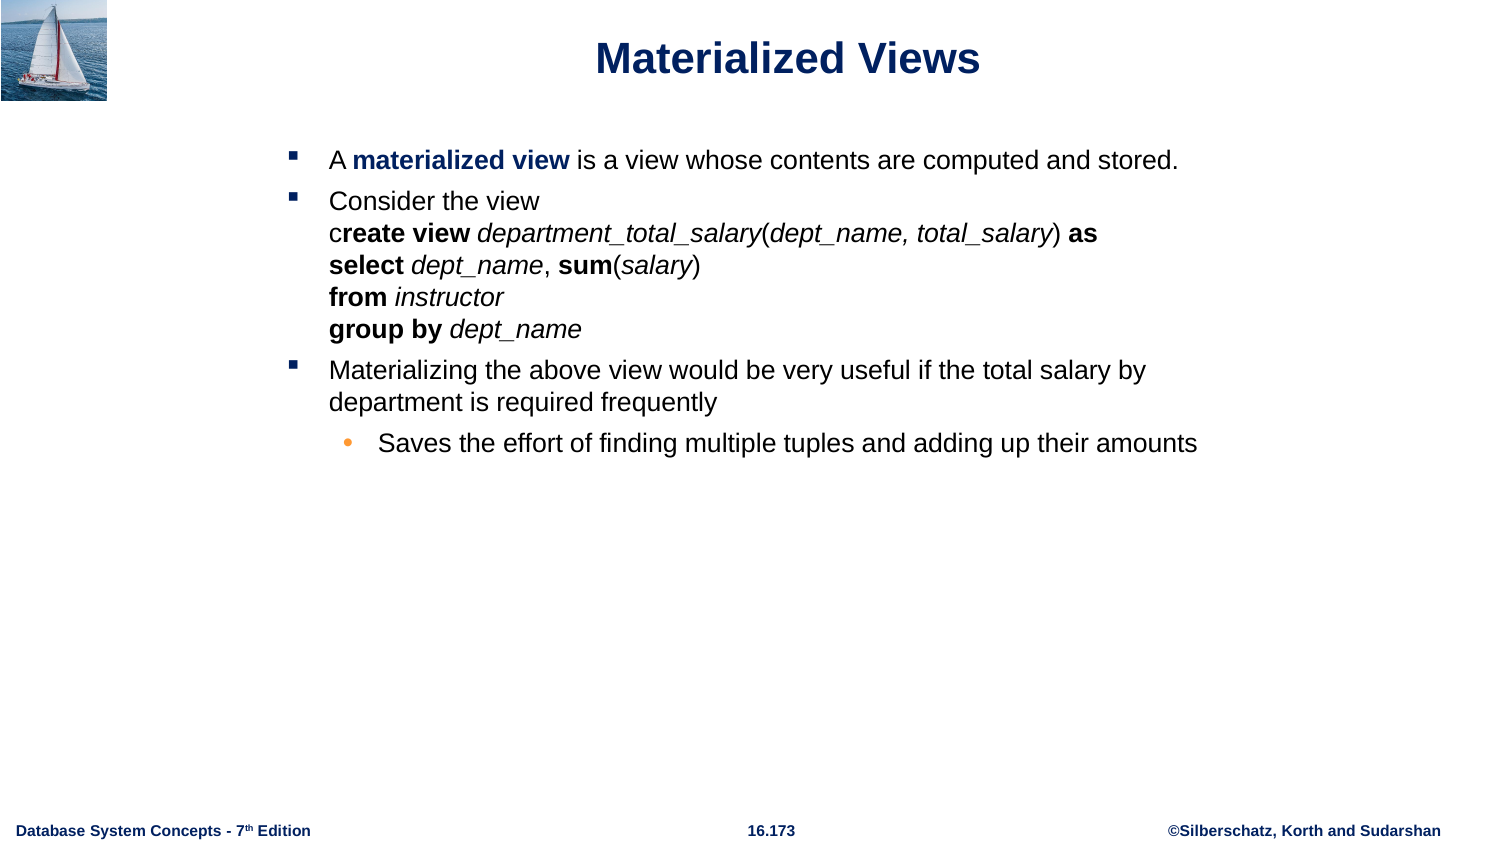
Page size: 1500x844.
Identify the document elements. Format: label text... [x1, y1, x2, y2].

title Materialized Views [125, 14, 1452, 90]
list A materialized view is a view whose contents are computed and stored. Consider the view create view department_total_salary(dept_name, total_salary) as select dept_name, sum(salary) from instructor group by dept_name Materializing the above view would be very useful if the total salary by department is required frequently Saves the effort of finding multiple tuples and adding up their amounts [271, 135, 1222, 797]
picture [1, 0, 107, 101]
